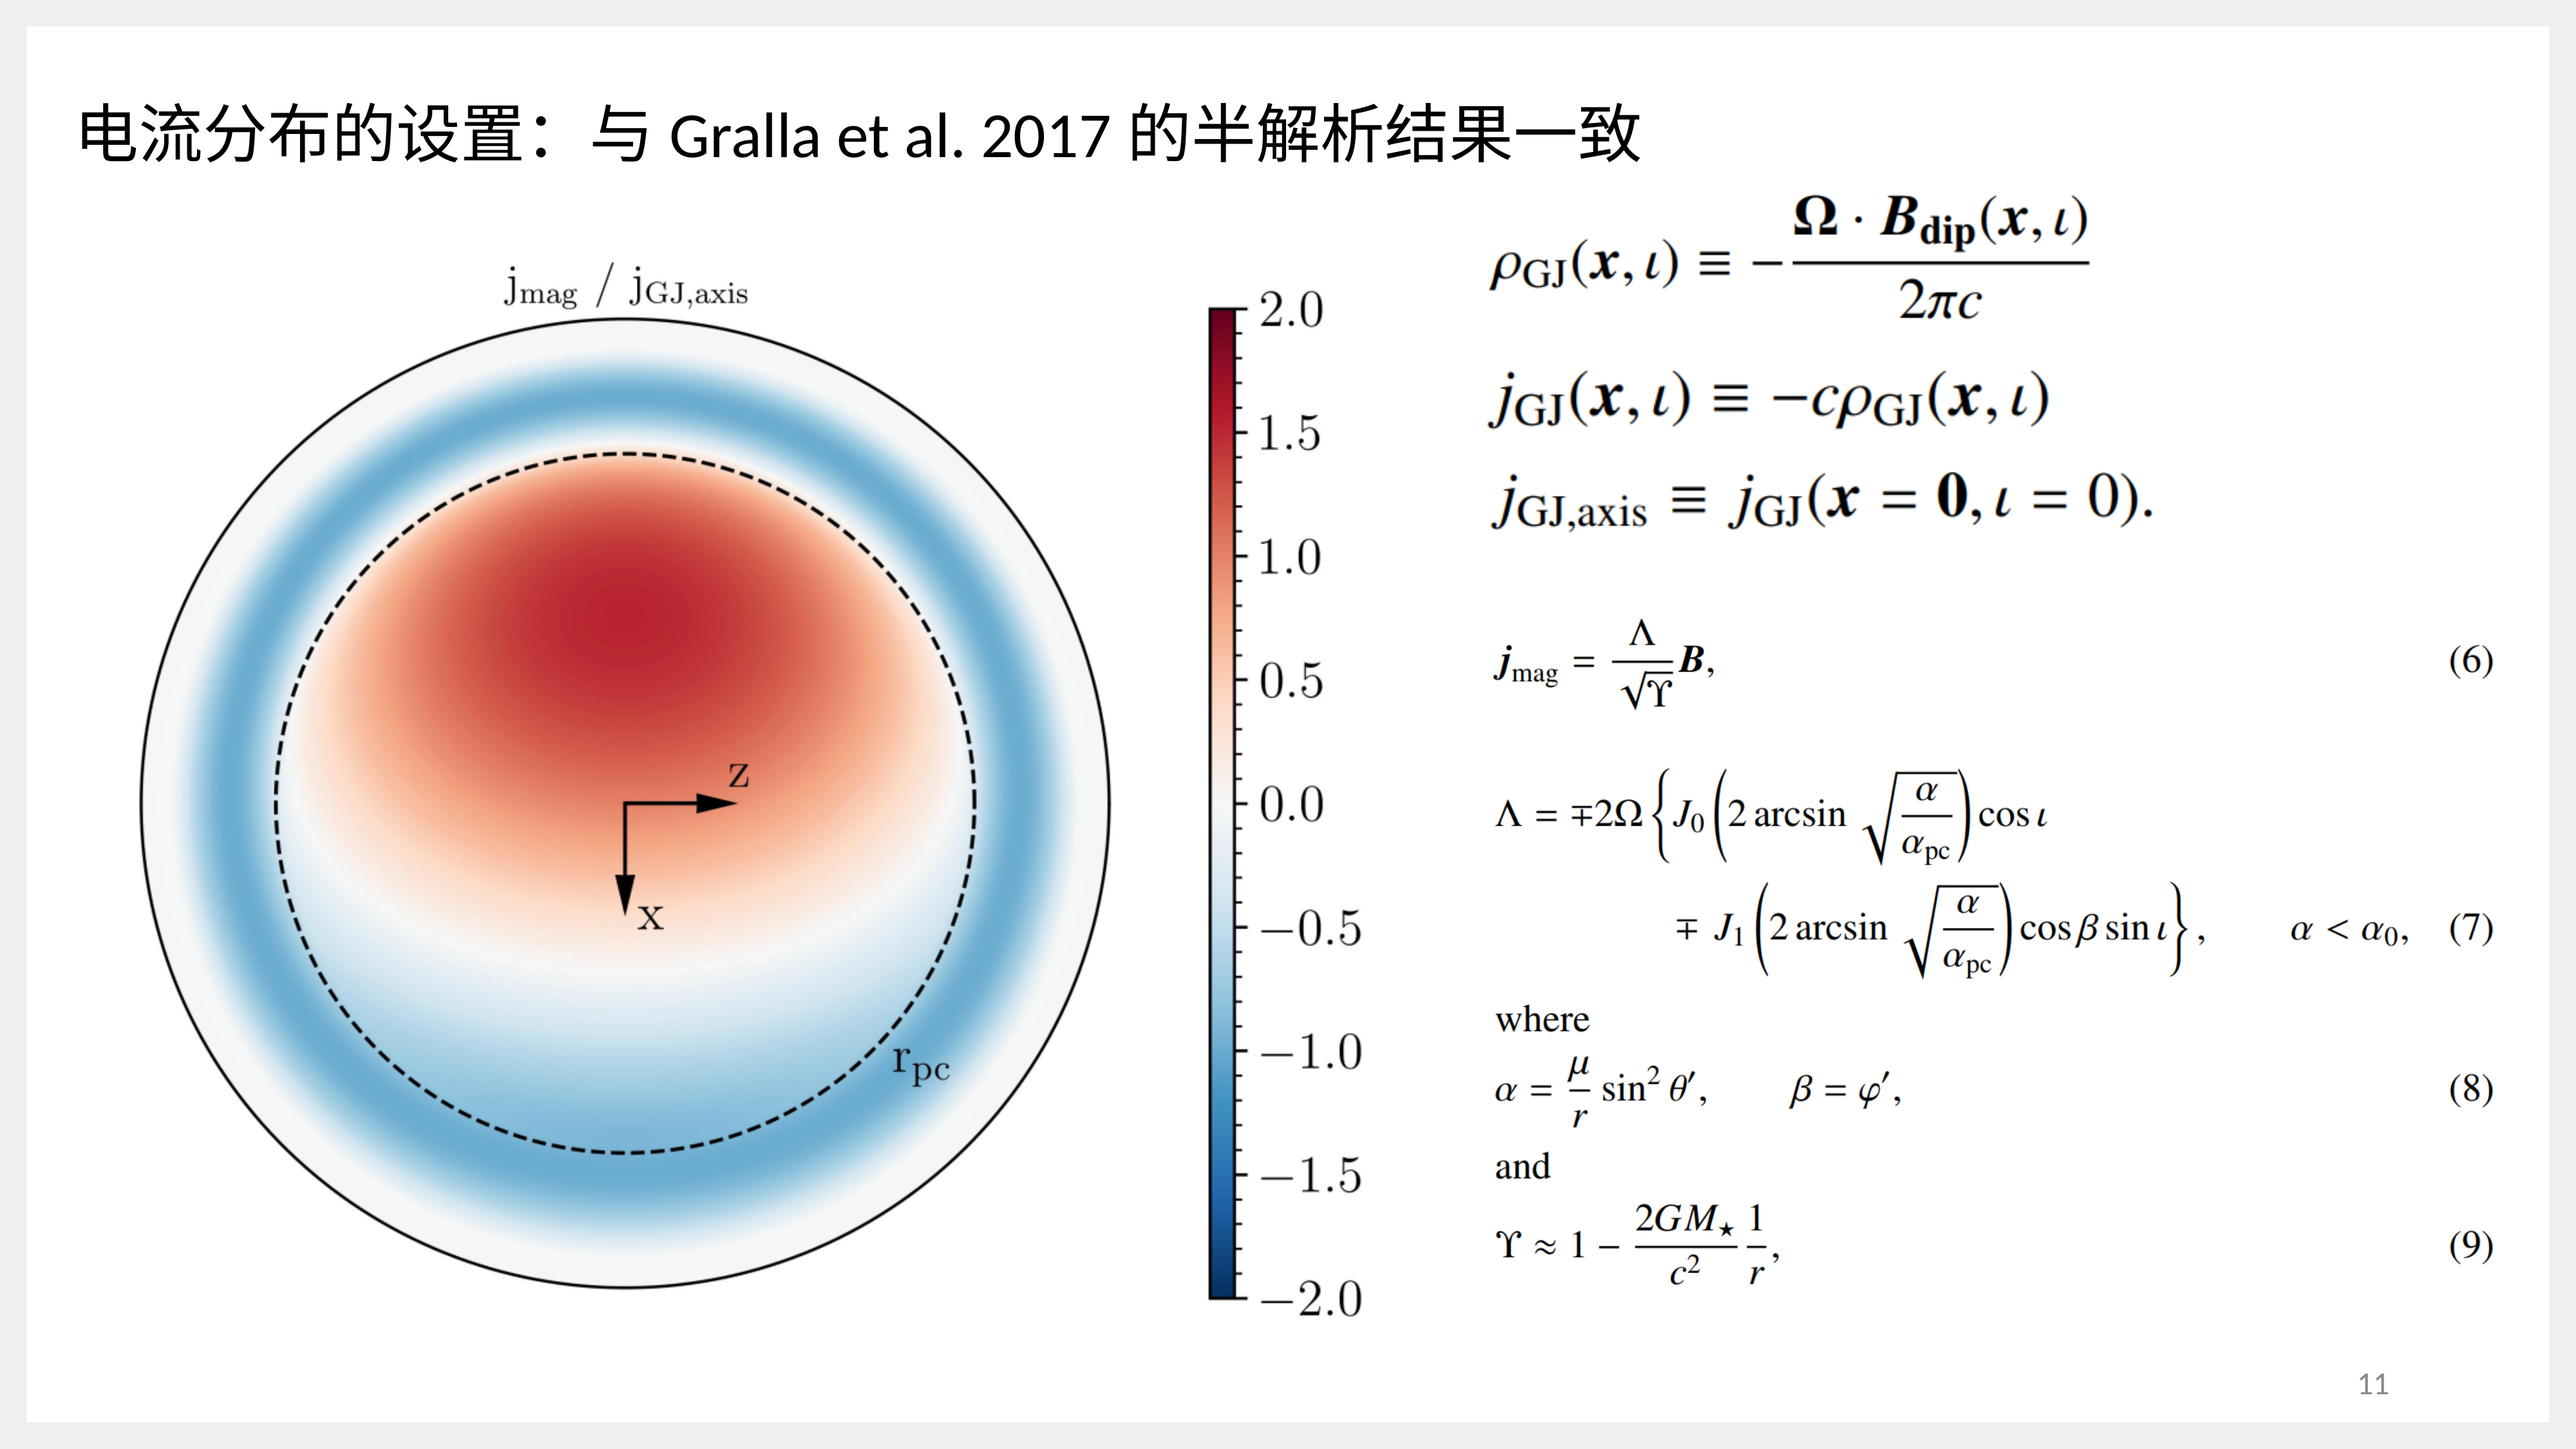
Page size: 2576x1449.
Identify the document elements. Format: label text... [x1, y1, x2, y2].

picture [1475, 457, 2159, 534]
picture [1488, 613, 2499, 1299]
picture [102, 249, 1382, 1330]
picture [1482, 354, 2053, 439]
text_box 电流分布的设置：与Gralla et al. 2017的半解析结果一致 [64, 83, 2512, 180]
slide_number 11 [1818, 1351, 2400, 1412]
picture [1488, 181, 2096, 335]
